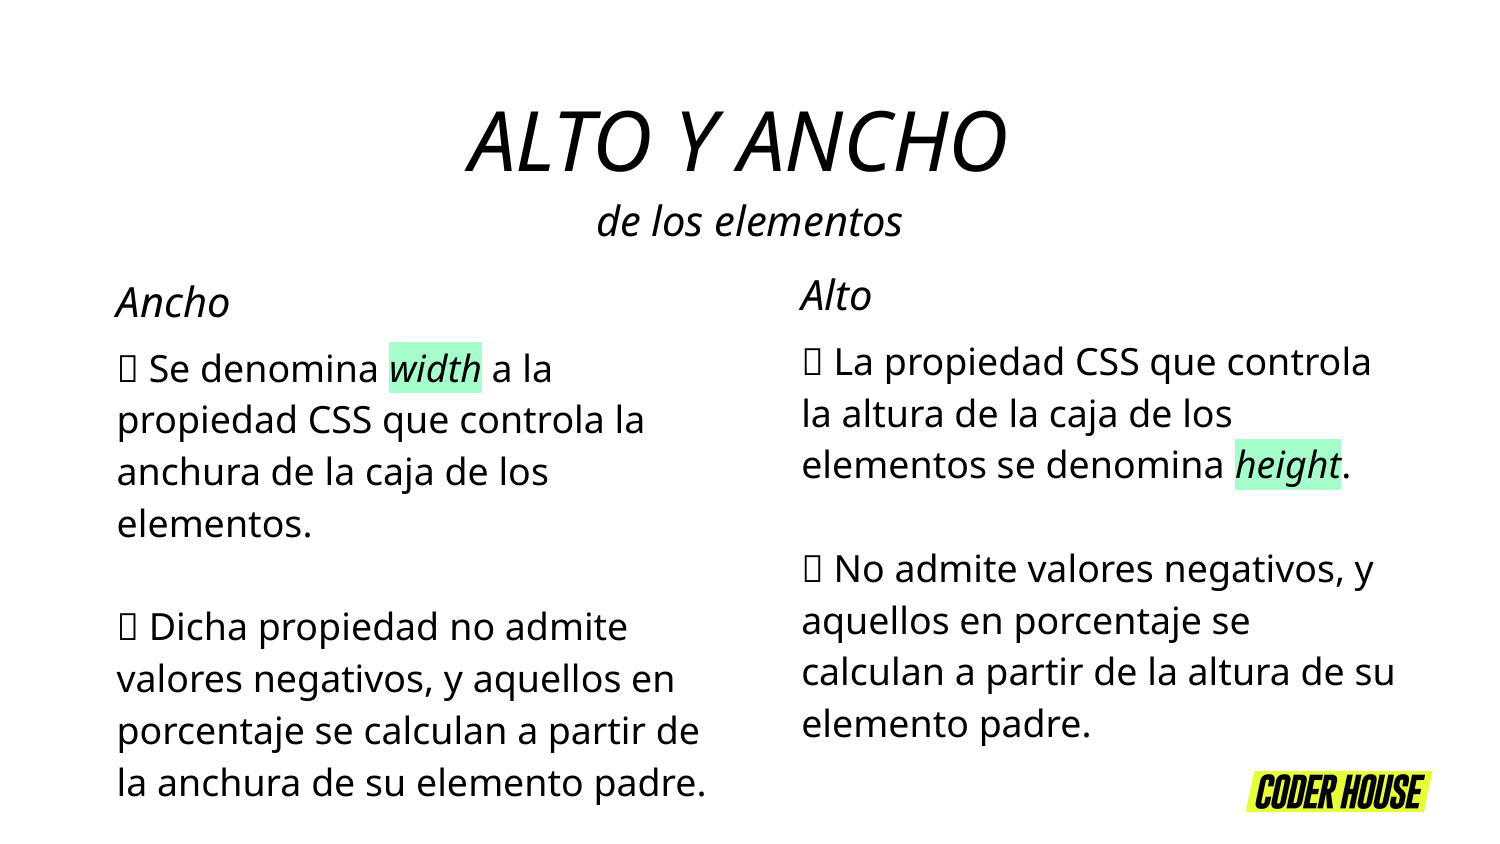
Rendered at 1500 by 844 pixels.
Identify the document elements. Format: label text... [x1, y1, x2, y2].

text_box Ancho 🔎 Se denomina width a la propiedad CSS que controla la anchura de la caja de los elementos. 🔎 Dicha propiedad no admite valores negativos, y aquellos en porcentaje se calculan a partir de la anchura de su elemento padre. [101, 252, 735, 803]
picture [1241, 764, 1437, 819]
text_box ALTO Y ANCHO de los elementos [129, 57, 1370, 173]
text_box Alto 🔎 La propiedad CSS que controla la altura de la caja de los elementos se denomina height. 🔎 No admite valores negativos, y aquellos en porcentaje se calculan a partir de la altura de su elemento padre. [786, 246, 1420, 797]
